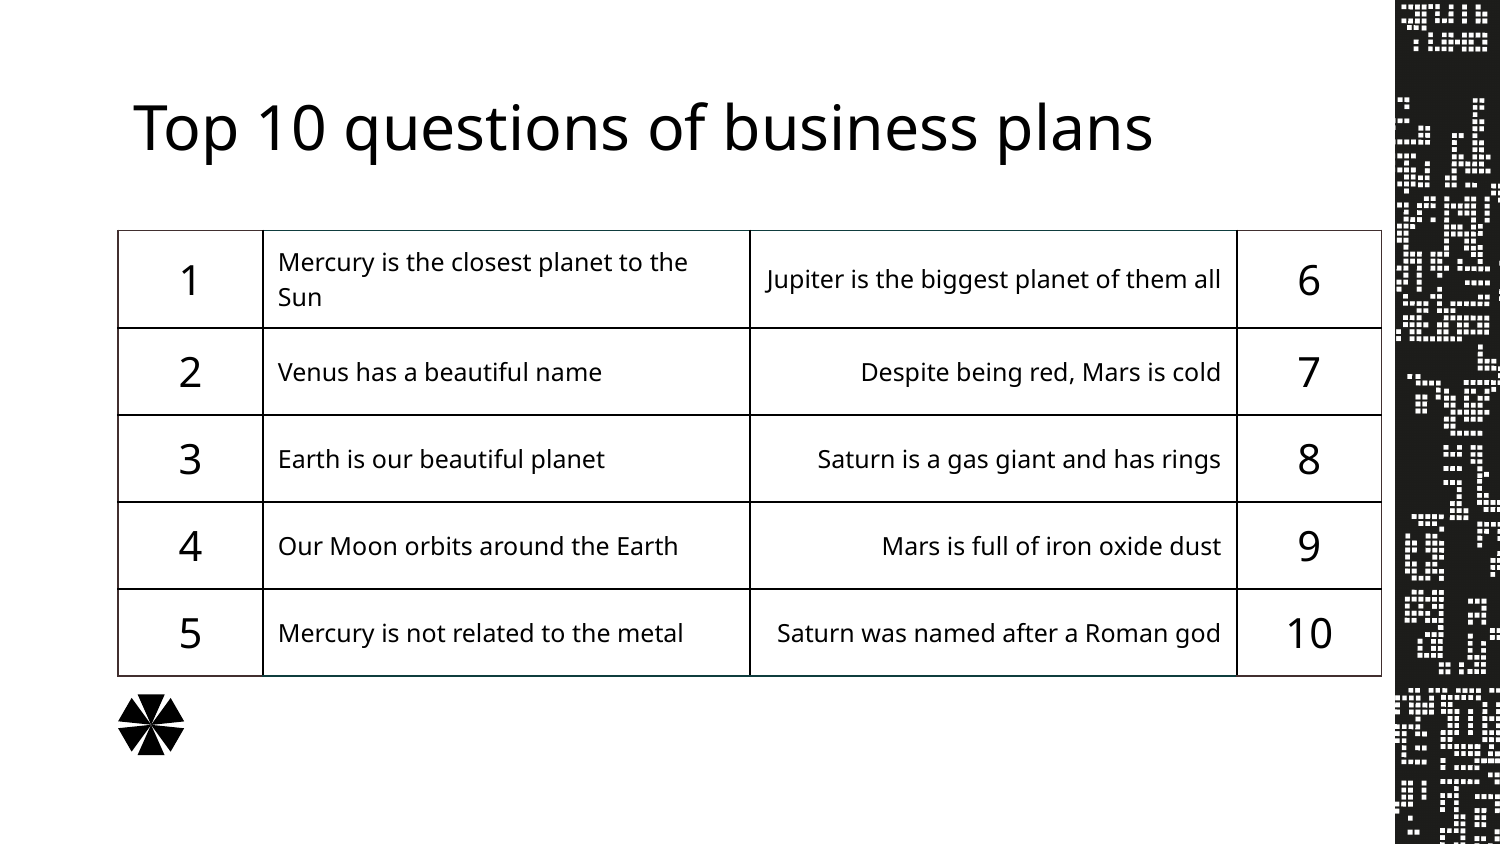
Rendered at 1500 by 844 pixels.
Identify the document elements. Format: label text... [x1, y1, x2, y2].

table_header 6 [1238, 231, 1381, 327]
table_cell 10 [1238, 590, 1381, 675]
table_cell Our Moon orbits around the Earth [264, 503, 749, 588]
table_cell 2 [119, 329, 262, 414]
title Top 10 questions of business plans [118, 72, 1382, 167]
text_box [117, 694, 185, 756]
table_cell 9 [1238, 503, 1381, 588]
table_cell Mars is full of iron oxide dust [751, 503, 1236, 588]
table_header 1 [119, 231, 262, 327]
table_header Jupiter is the biggest planet of them all [751, 231, 1236, 327]
table_cell Venus has a beautiful name [264, 329, 749, 414]
table_cell 3 [119, 416, 262, 501]
table_cell 4 [119, 503, 262, 588]
table_cell 7 [1238, 329, 1381, 414]
table_header Mercury is the closest planet to the Sun [264, 231, 749, 327]
table_cell 5 [119, 590, 262, 675]
table_cell Saturn was named after a Roman god [751, 590, 1236, 675]
table_cell Despite being red, Mars is cold [751, 329, 1236, 414]
table_cell Saturn is a gas giant and has rings [751, 416, 1236, 501]
picture [1395, 0, 1500, 844]
table_cell Earth is our beautiful planet [264, 416, 749, 501]
table_cell 8 [1238, 416, 1381, 501]
table_cell Mercury is not related to the metal [264, 590, 749, 675]
